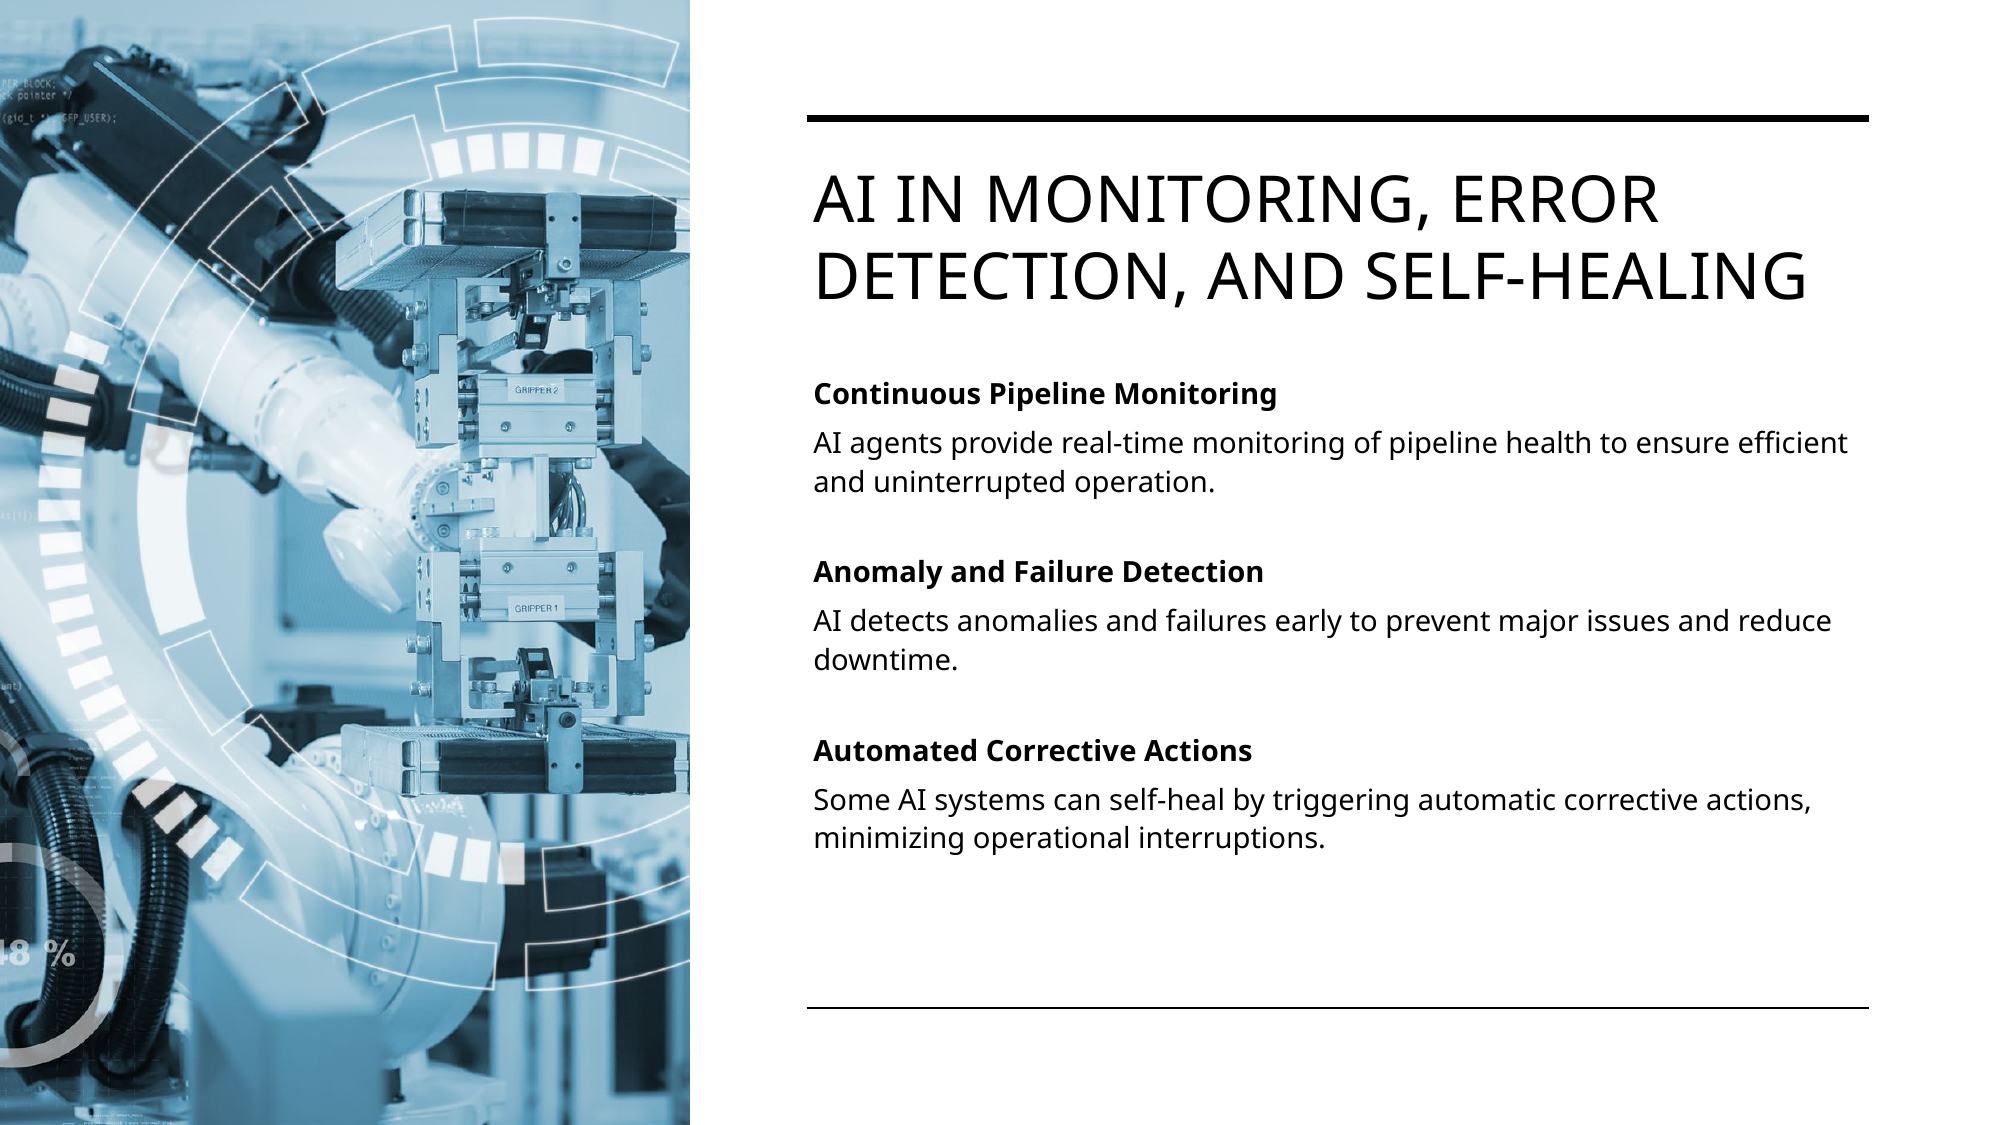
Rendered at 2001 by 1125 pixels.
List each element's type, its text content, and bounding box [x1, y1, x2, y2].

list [0, 0, 690, 1125]
text_box [690, 0, 2000, 1125]
title AI in Monitoring, Error Detection, and Self-Healing [798, 149, 1886, 364]
list Continuous Pipeline Monitoring AI agents provide real-time monitoring of pipeline health to ensure efficient and uninterrupted operation. Anomaly and Failure Detection AI detects anomalies and failures early to prevent major issues and reduce downtime. Automated Corrective Actions Some AI systems can self-heal by triggering automatic corrective actions, minimizing operational interruptions. [798, 364, 1886, 978]
